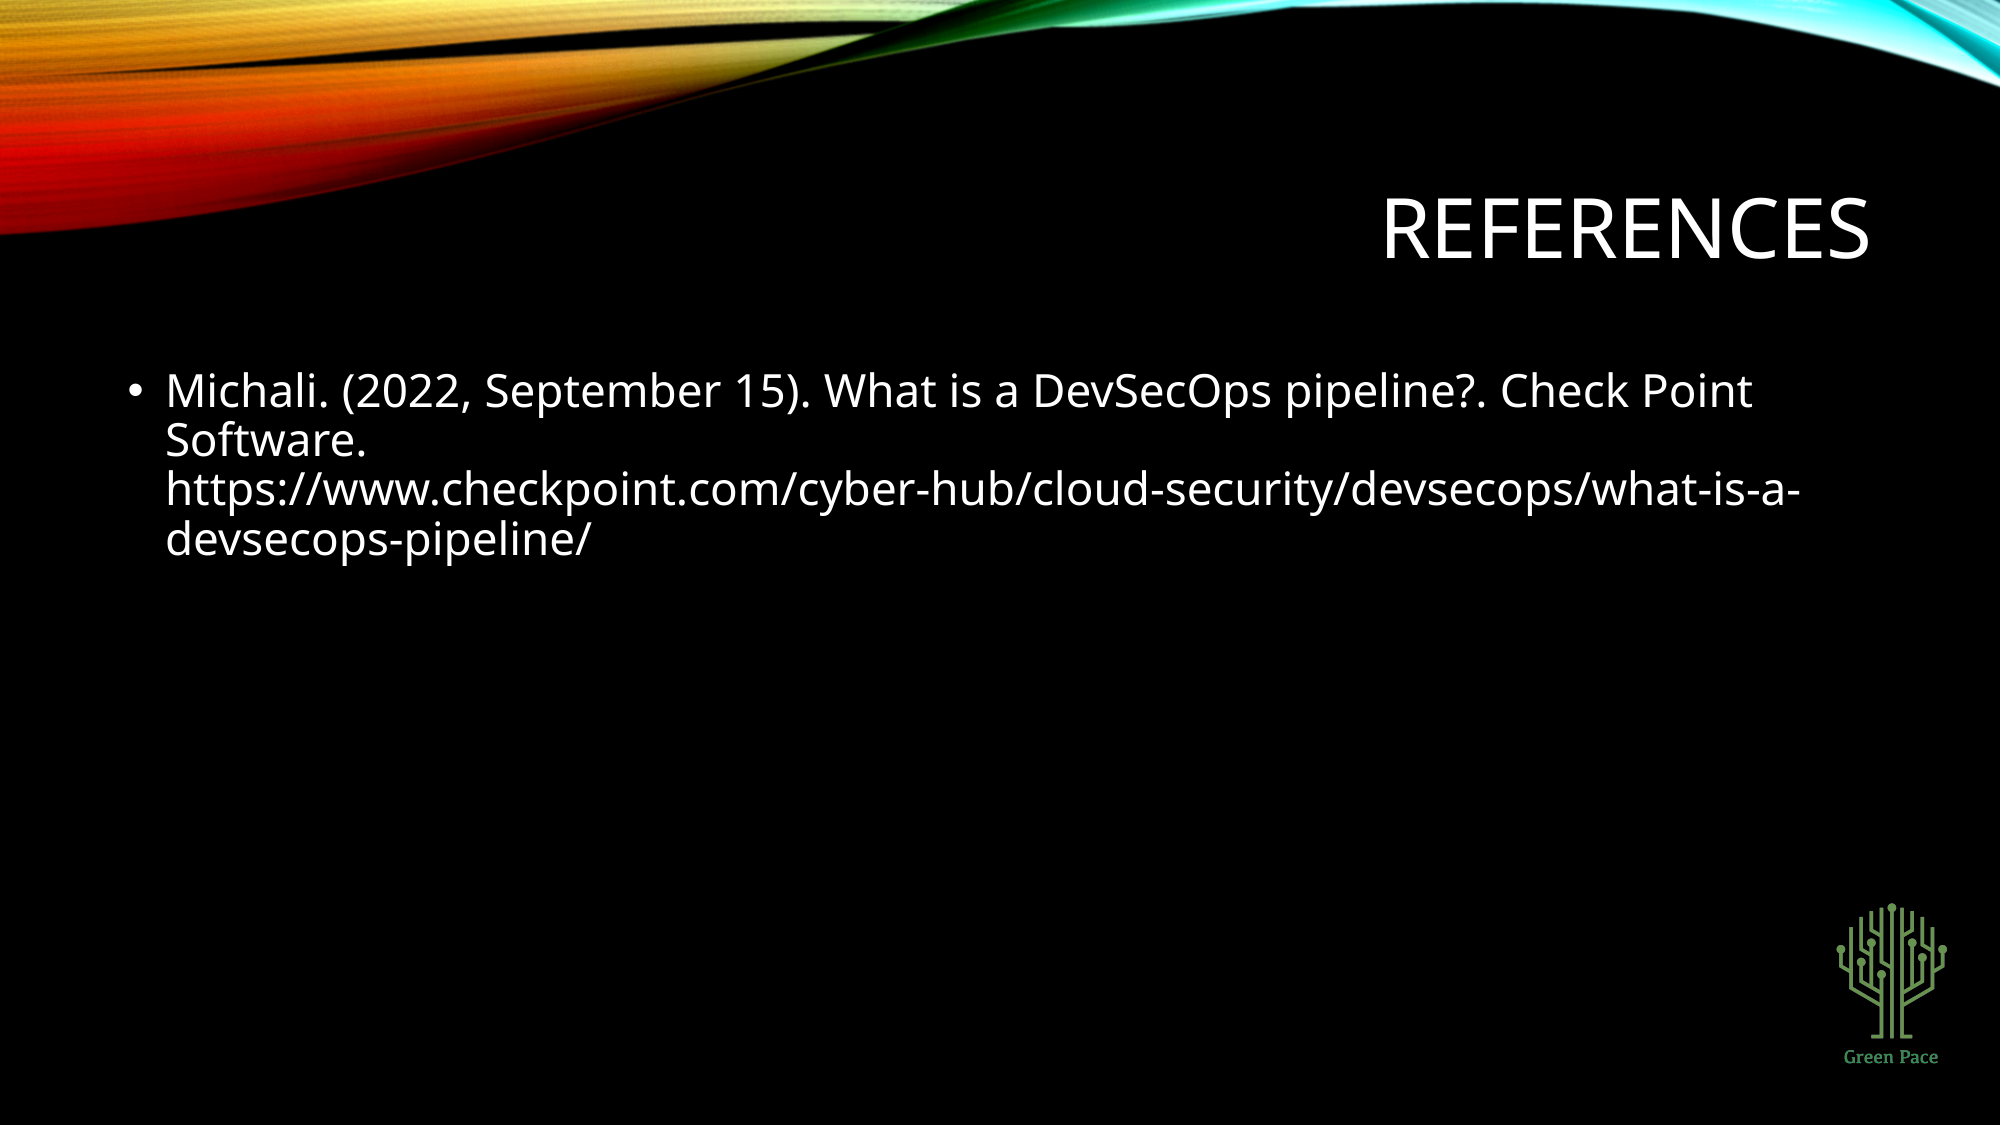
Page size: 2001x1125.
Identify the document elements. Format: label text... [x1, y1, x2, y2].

picture [1817, 892, 1964, 1082]
list Michali. (2022, September 15). What is a DevSecOps pipeline?. Check Point Software. https://www.checkpoint.com/cyber-hub/cloud-security/devsecops/what-is-a-devsecops-pipeline/ [112, 360, 1888, 1021]
picture [0, 0, 2000, 237]
title REFERENCES [474, 125, 1888, 338]
